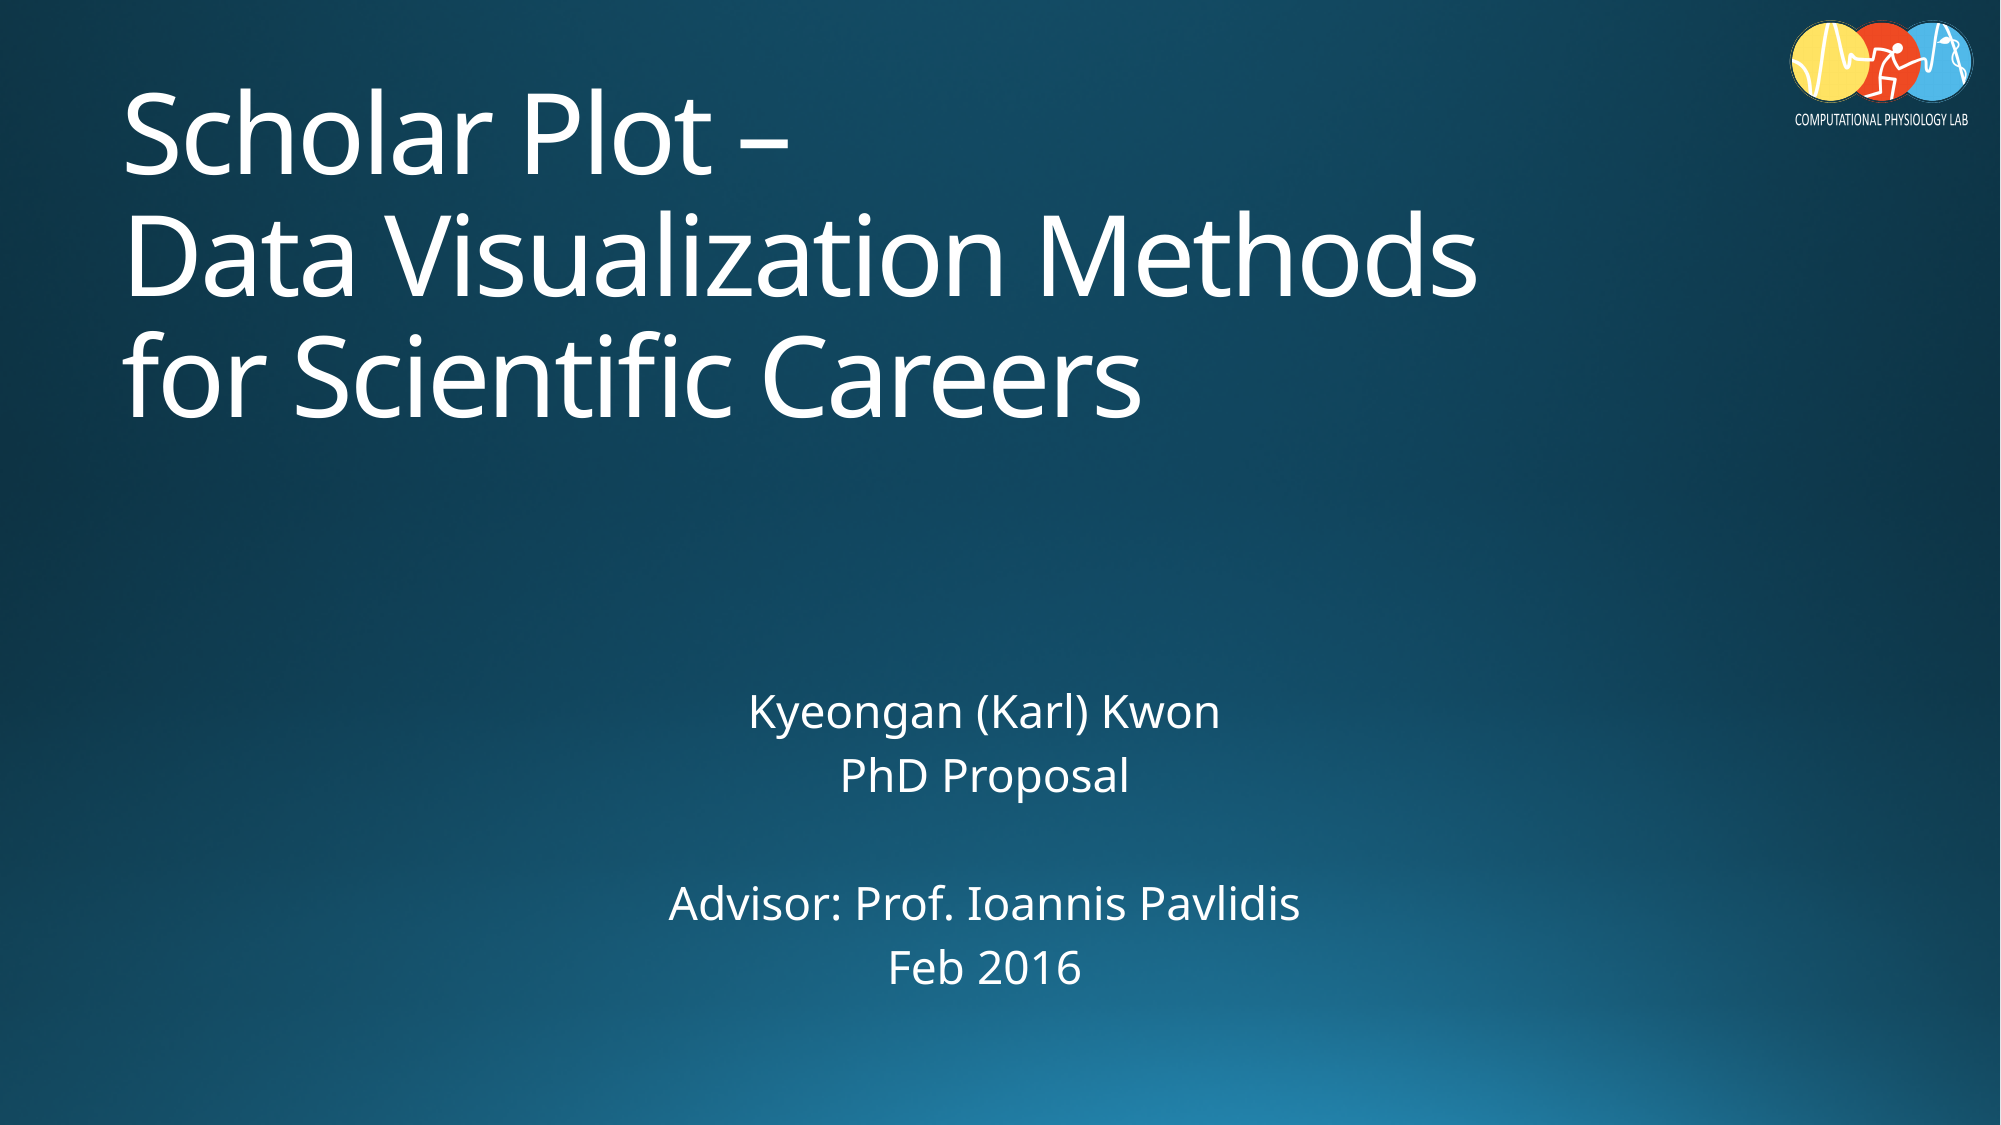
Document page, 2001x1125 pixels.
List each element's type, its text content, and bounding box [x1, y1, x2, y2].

title Scholar Plot – Data Visualization Methods for Scientific Careers [106, 69, 1863, 1002]
subtitle Kyeongan (Karl) Kwon PhD Proposal Advisor: Prof. Ioannis Pavlidis Feb 2016 [424, 680, 1545, 1002]
picture [0, 0, 2001, 1125]
